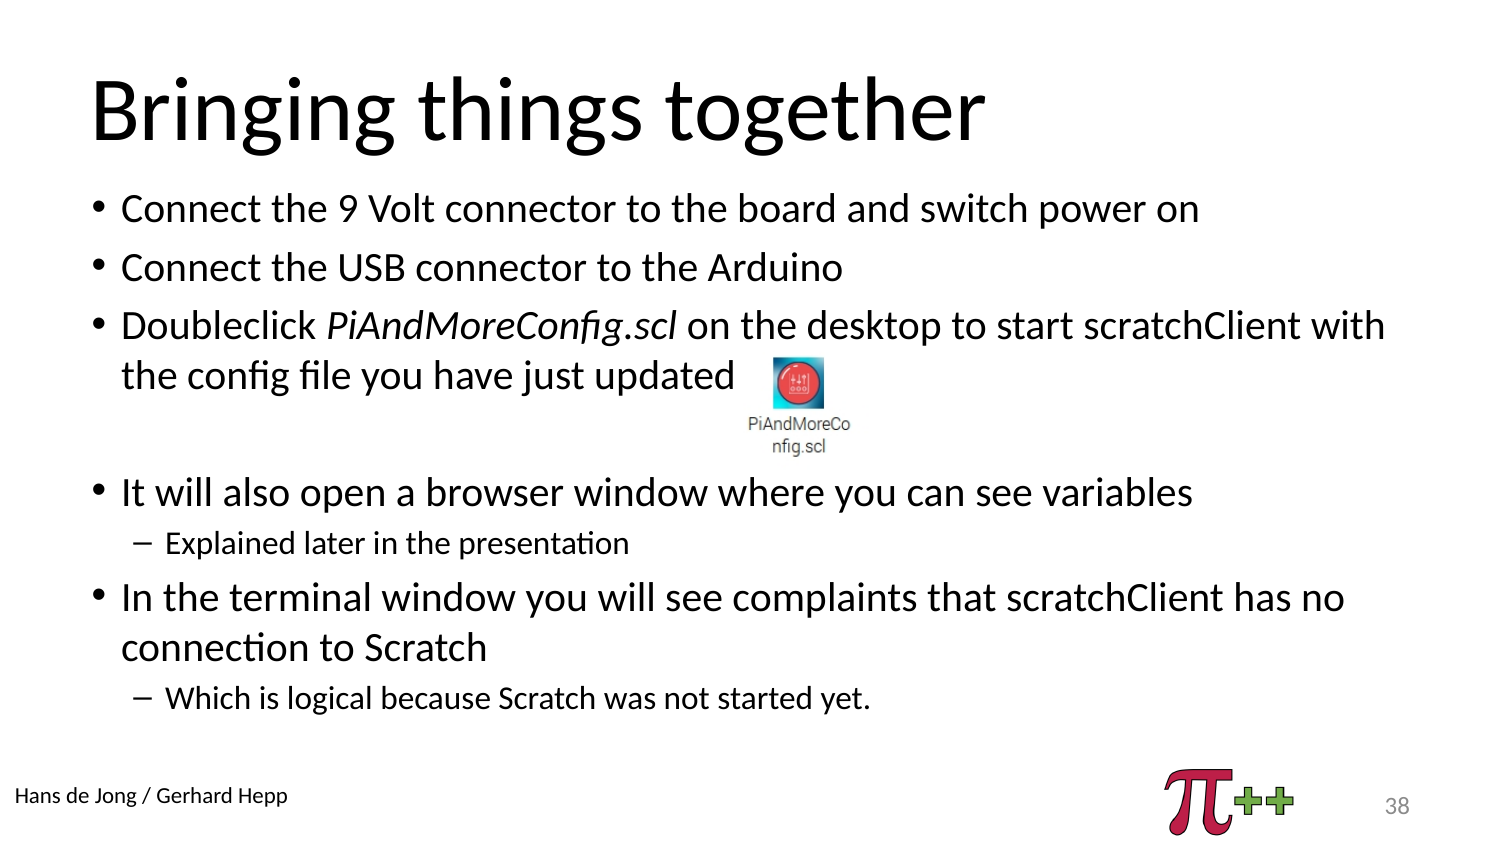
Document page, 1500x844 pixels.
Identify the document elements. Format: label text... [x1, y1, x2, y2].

slide_number 38 [1340, 782, 1425, 827]
picture [1163, 768, 1294, 836]
picture [737, 350, 869, 470]
list Connect the 9 Volt connector to the board and switch power on Connect the USB connector to the Arduino Doubleclick PiAndMoreConfig.scl on the desktop to start scratchClient with the config file you have just updated It will also open a browser window where you can see variables Explained later in the presentation In the terminal window you will see complaints that scratchClient has no connection to Scratch Which is logical because Scratch was not started yet. [76, 173, 1427, 731]
title Bringing things together [75, 33, 1425, 175]
